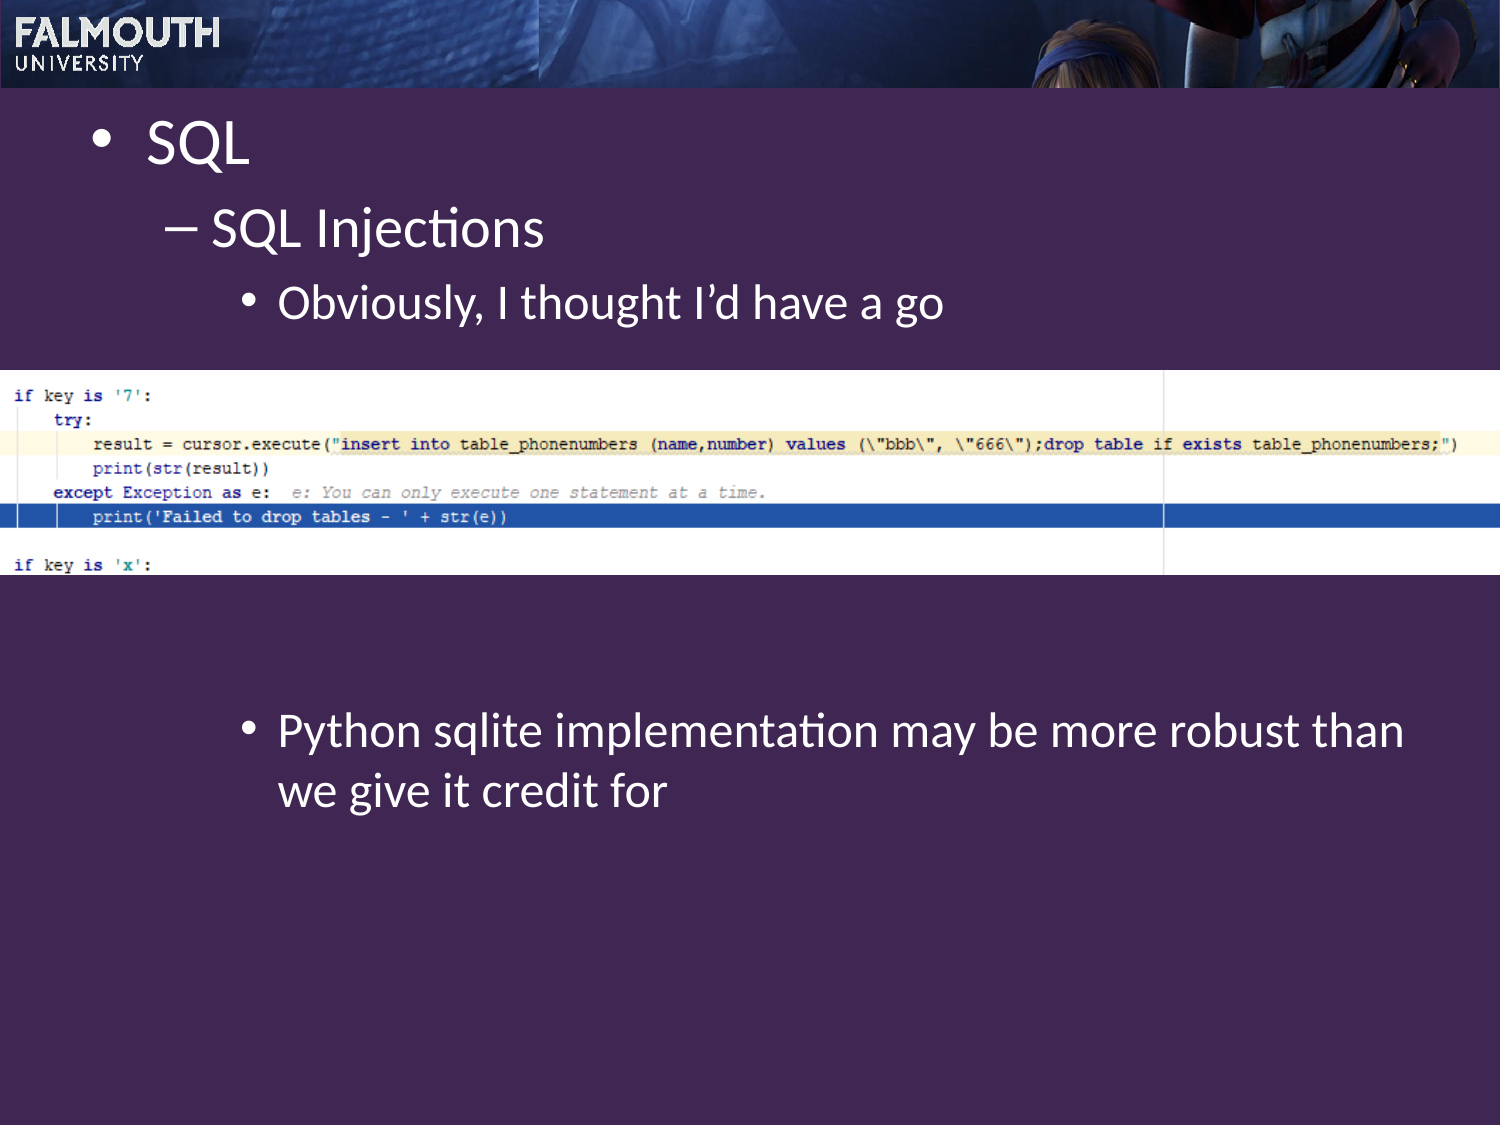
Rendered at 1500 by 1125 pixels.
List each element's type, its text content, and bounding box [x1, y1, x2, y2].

list SQL SQL Injections Obviously, I thought I’d have a go Python sqlite implementation may be more robust than we give it credit for [75, 90, 1425, 368]
list SQL SQL Injections Obviously, I thought I’d have a go Python sqlite implementation may be more robust than we give it credit for [75, 583, 1425, 1094]
picture [0, 370, 1500, 575]
picture [0, 0, 1500, 90]
